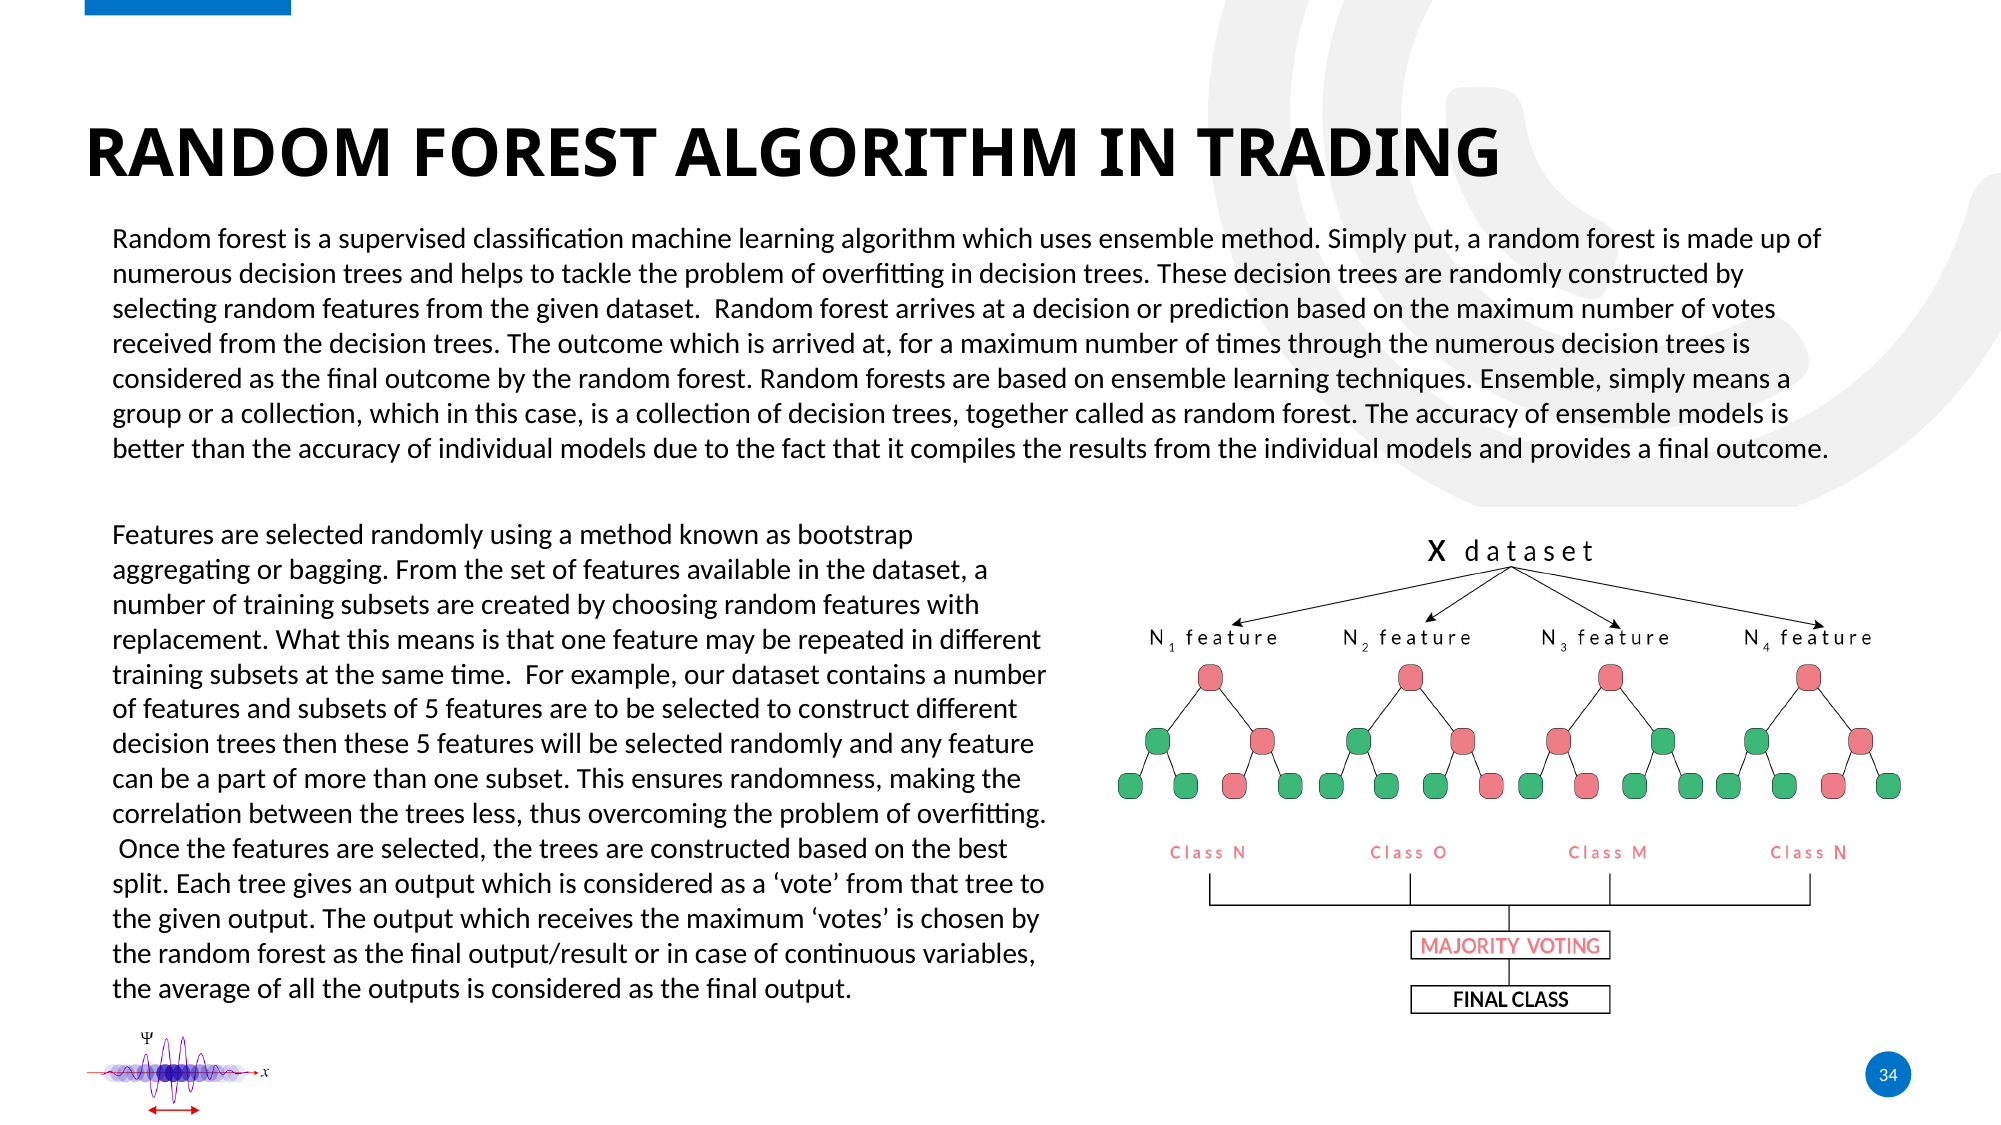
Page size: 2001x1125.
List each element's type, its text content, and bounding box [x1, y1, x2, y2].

slide_number 34 [1864, 1059, 1913, 1090]
picture [1066, 507, 1952, 1043]
text_box Random forest is a supervised classification machine learning algorithm which uses ensemble method. Simply put, a random forest is made up of numerous decision trees and helps to tackle the problem of overfitting in decision trees. These decision trees are randomly constructed by selecting random features from the given dataset. Random forest arrives at a decision or prediction based on the maximum number of votes received from the decision trees. The outcome which is arrived at, for a maximum number of times through the numerous decision trees is considered as the final outcome by the random forest. Random forests are based on ensemble learning techniques. Ensemble, simply means a group or a collection, which in this case, is a collection of decision trees, together called as random forest. The accuracy of ensemble models is better than the accuracy of individual models due to the fact that it compiles the results from the individual models and provides a final outcome. [97, 212, 1847, 507]
picture [87, 1026, 269, 1116]
title Random Forest Algorithm In Trading [84, 40, 1914, 192]
text_box Features are selected randomly using a method known as bootstrap aggregating or bagging. From the set of features available in the dataset, a number of training subsets are created by choosing random features with replacement. What this means is that one feature may be repeated in different training subsets at the same time. For example, our dataset contains a number of features and subsets of 5 features are to be selected to construct different decision trees then these 5 features will be selected randomly and any feature can be a part of more than one subset. This ensures randomness, making the correlation between the trees less, thus overcoming the problem of overfitting. Once the features are selected, the trees are constructed based on the best split. Each tree gives an output which is considered as a ‘vote’ from that tree to the given output. The output which receives the maximum ‘votes’ is chosen by the random forest as the final output/result or in case of continuous variables, the average of all the outputs is considered as the final output. [97, 507, 1067, 1057]
